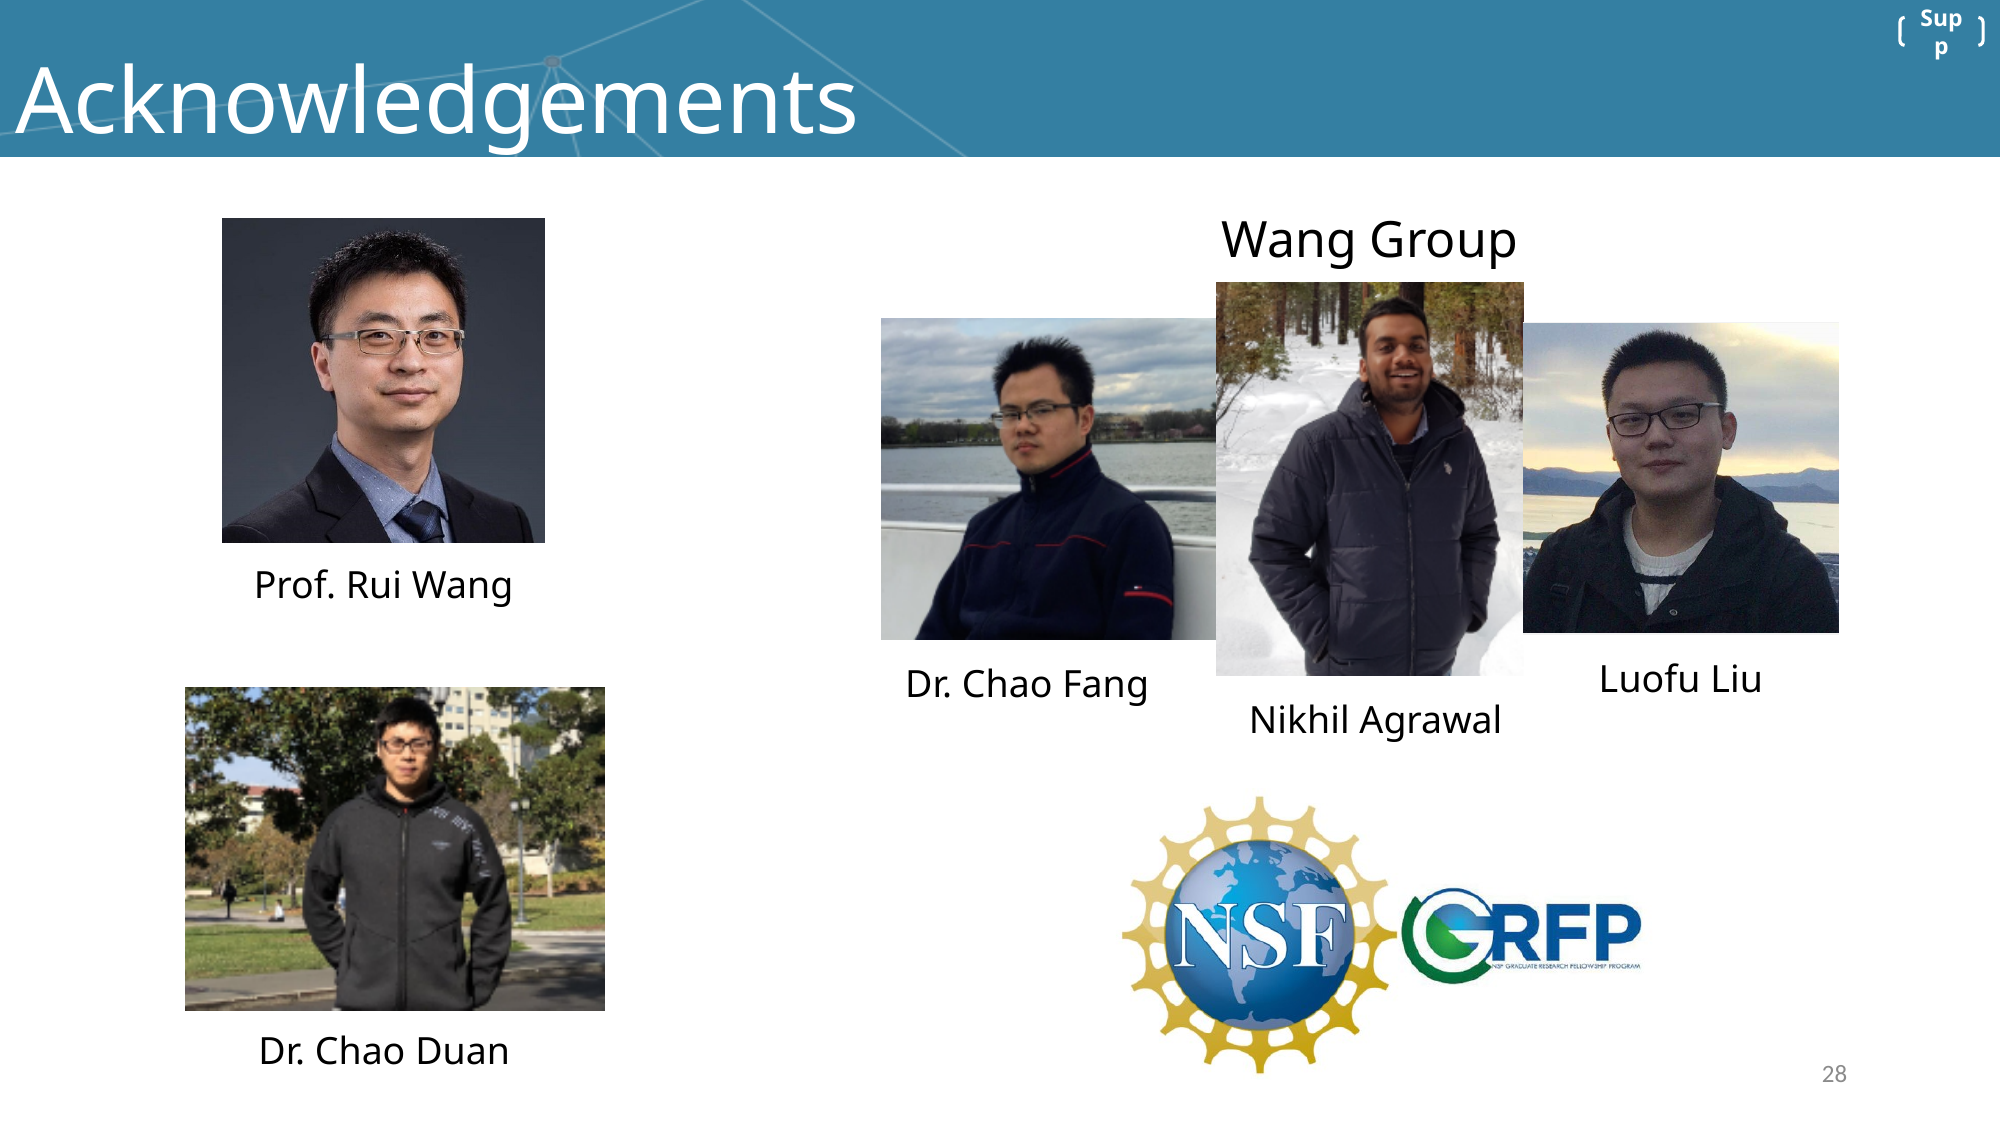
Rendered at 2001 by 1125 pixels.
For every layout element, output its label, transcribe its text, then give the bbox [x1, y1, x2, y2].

picture [185, 687, 605, 1011]
text_box Prof. Rui Wang [239, 554, 529, 614]
slide_number 28 [1412, 1042, 1863, 1103]
text_box Dr. Chao Duan [243, 1019, 526, 1079]
text_box Nikhil Agrawal [1234, 688, 1518, 749]
text_box Dr. Chao Fang [890, 652, 1165, 713]
text_box Luofu Liu [1584, 647, 1779, 708]
picture [222, 218, 545, 543]
title Acknowledgements [0, 22, 1725, 154]
picture [989, 788, 1782, 1080]
text_box Wang Group [1206, 200, 1534, 275]
picture [881, 282, 1839, 676]
